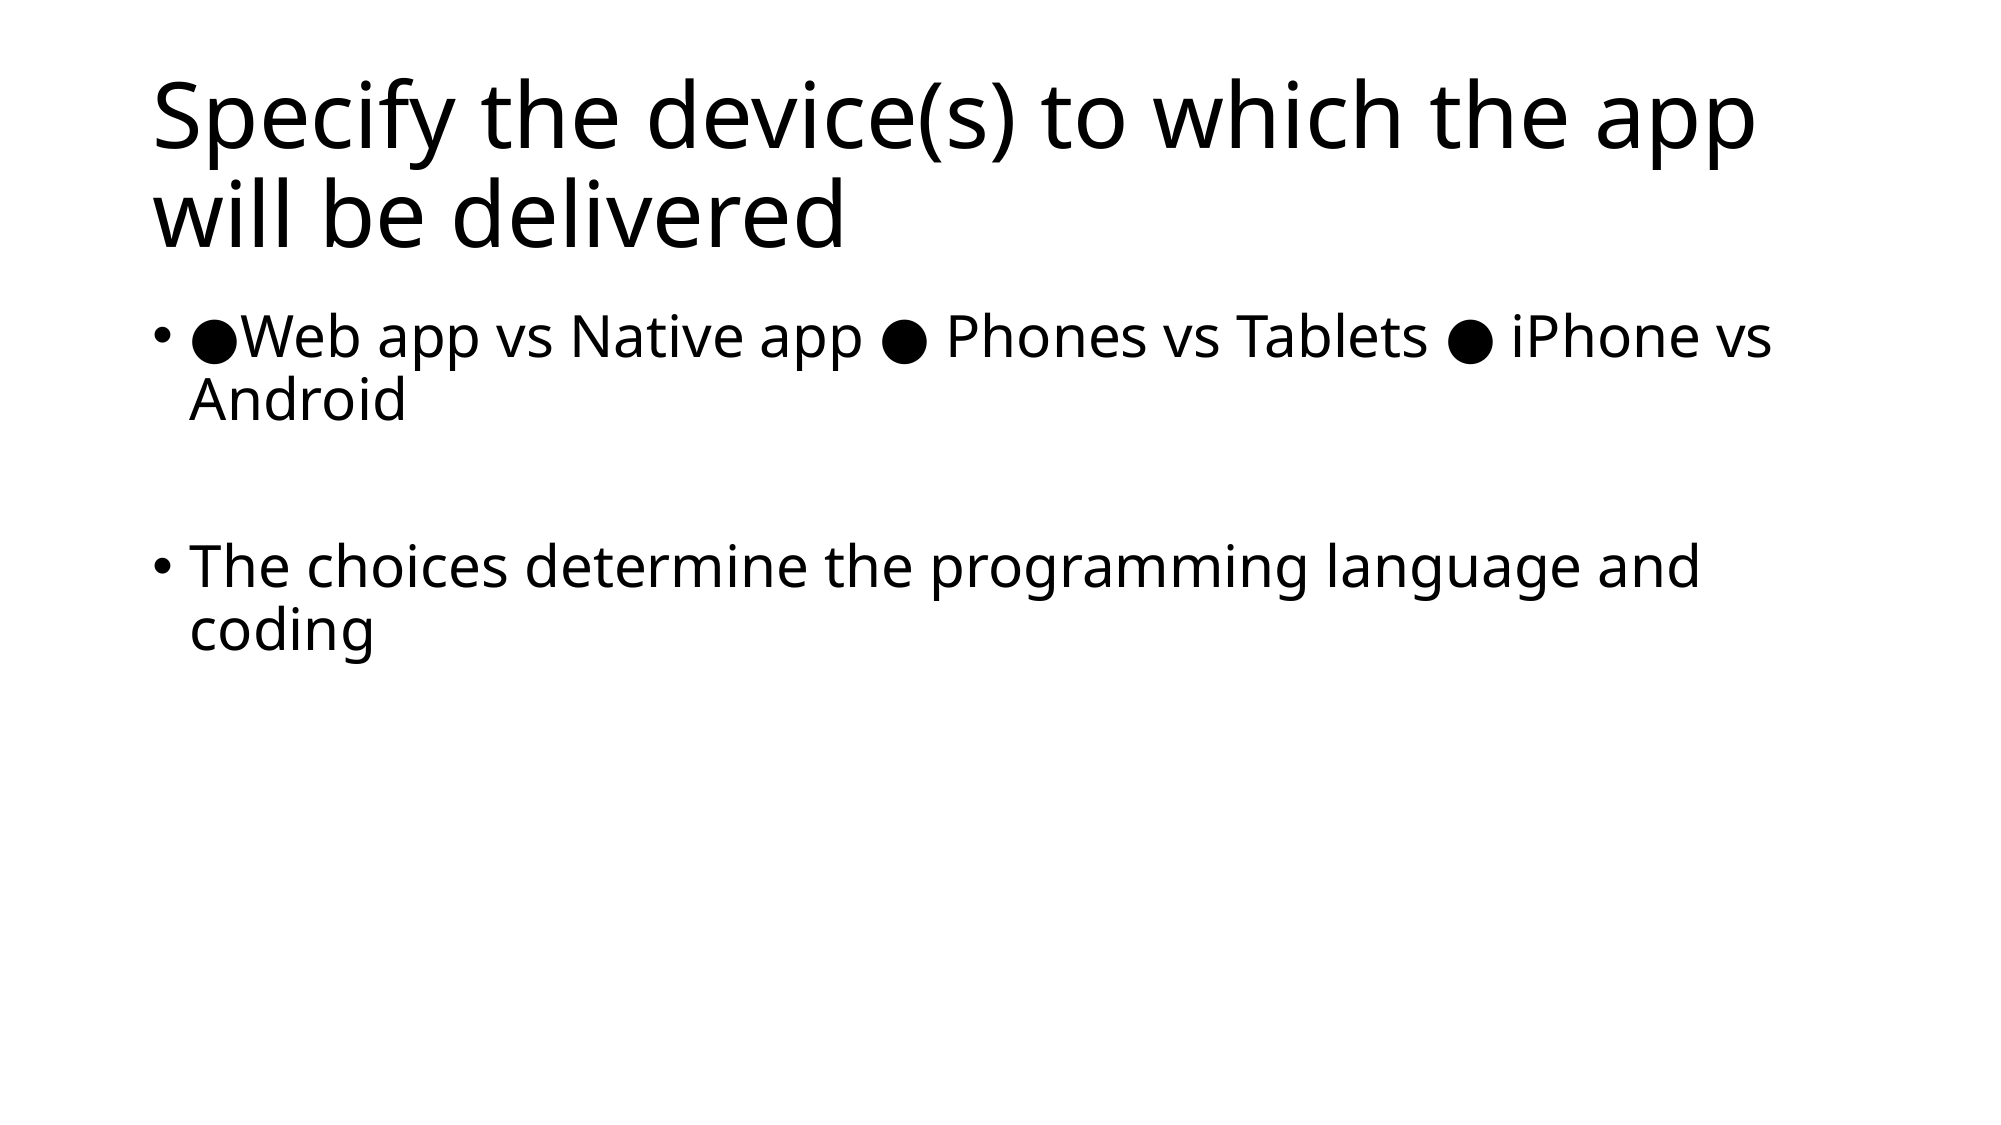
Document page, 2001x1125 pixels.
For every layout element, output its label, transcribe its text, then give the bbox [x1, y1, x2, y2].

title Specify the device(s) to which the app will be delivered [137, 59, 1863, 278]
list ●Web app vs Native app ● Phones vs Tablets ● iPhone vs Android The choices determine the programming language and coding [137, 299, 1863, 1014]
